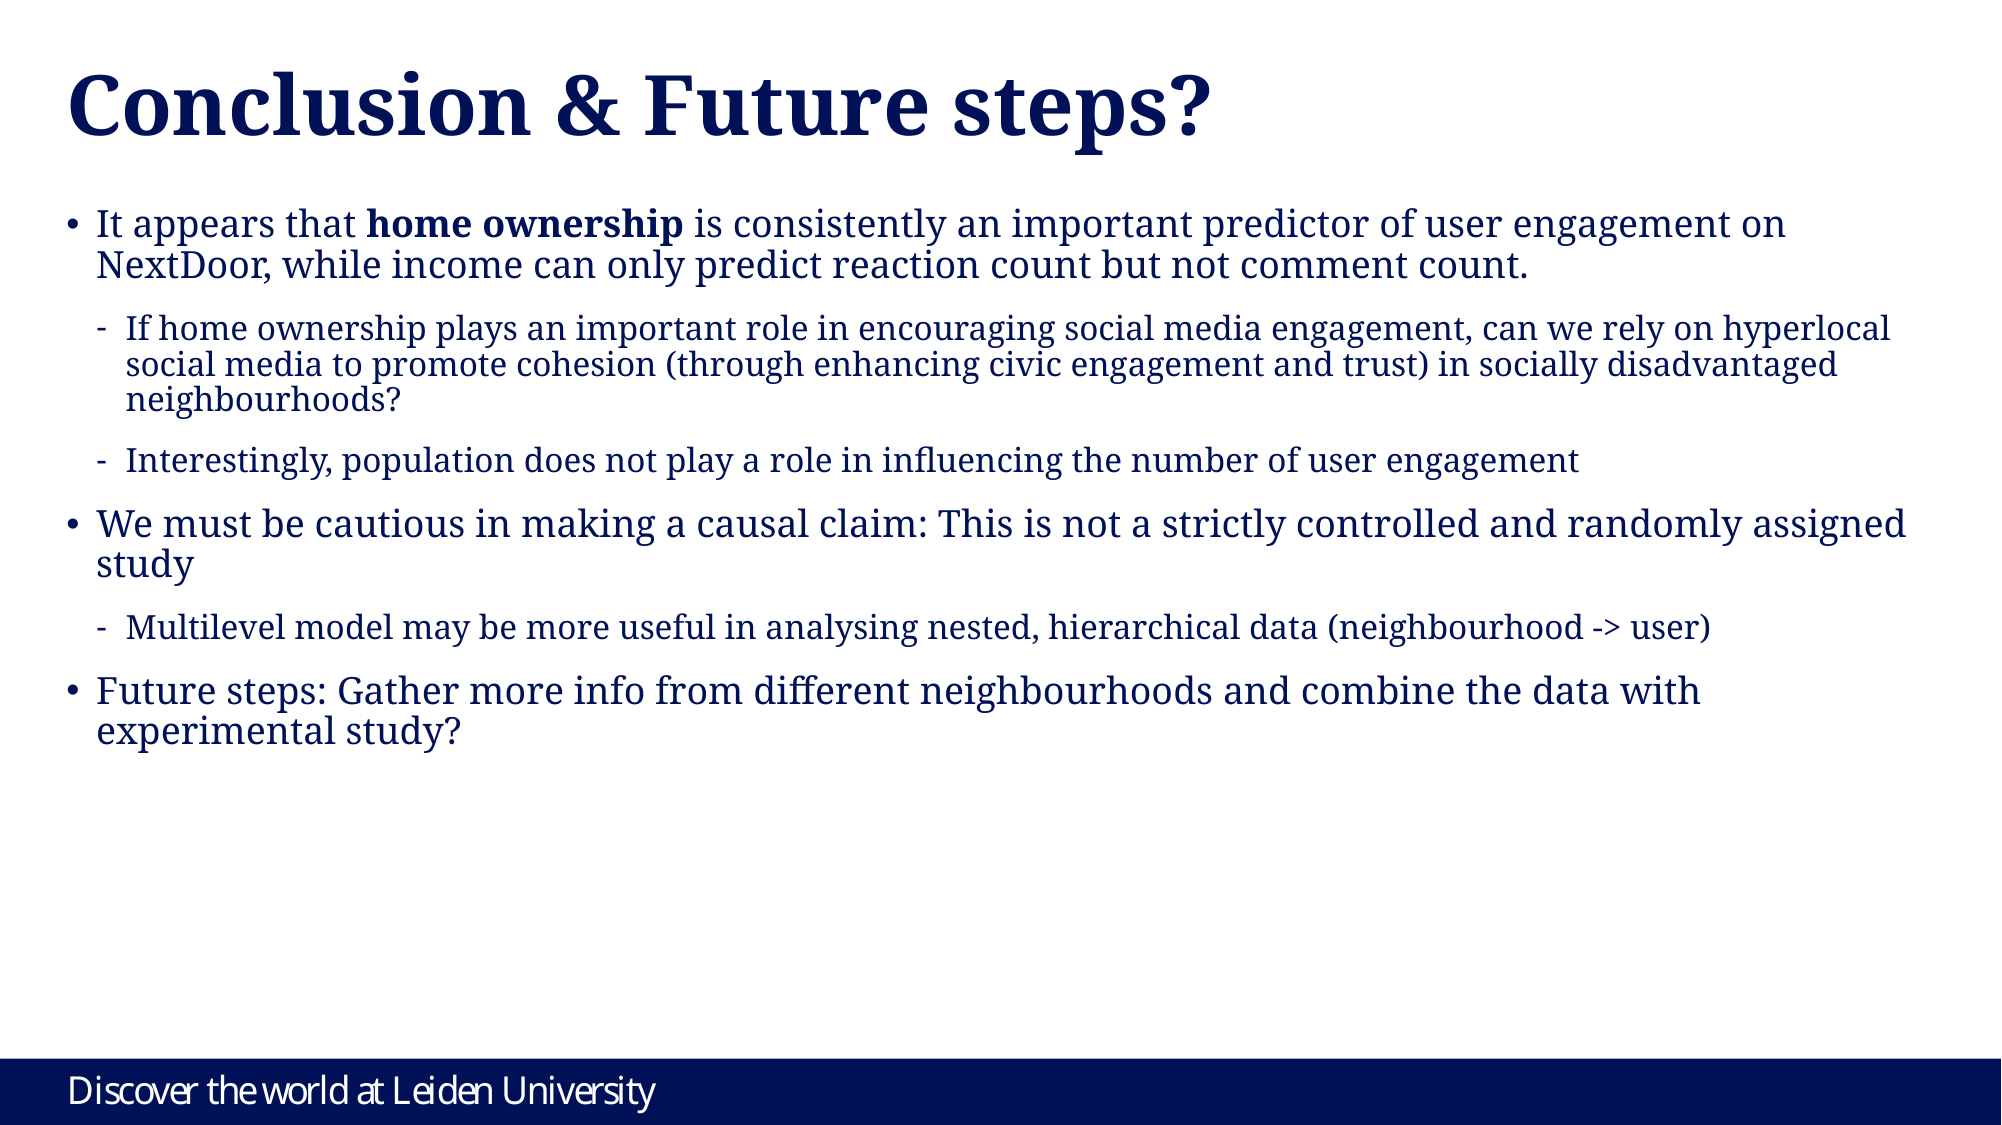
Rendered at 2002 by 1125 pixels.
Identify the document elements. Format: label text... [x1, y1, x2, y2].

list It appears that home ownership is consistently an important predictor of user engagement on NextDoor, while income can only predict reaction count but not comment count. If home ownership plays an important role in encouraging social media engagement, can we rely on hyperlocal social media to promote cohesion (through enhancing civic engagement and trust) in socially disadvantaged neighbourhoods? Interestingly, population does not play a role in influencing the number of user engagement We must be cautious in making a causal claim: This is not a strictly controlled and randomly assigned study Multilevel model may be more useful in analysing nested, hierarchical data (neighbourhood -> user) Future steps: Gather more info from different neighbourhoods and combine the data with experimental study? [66, 205, 1935, 993]
title Conclusion & Future steps? [66, 66, 1935, 138]
